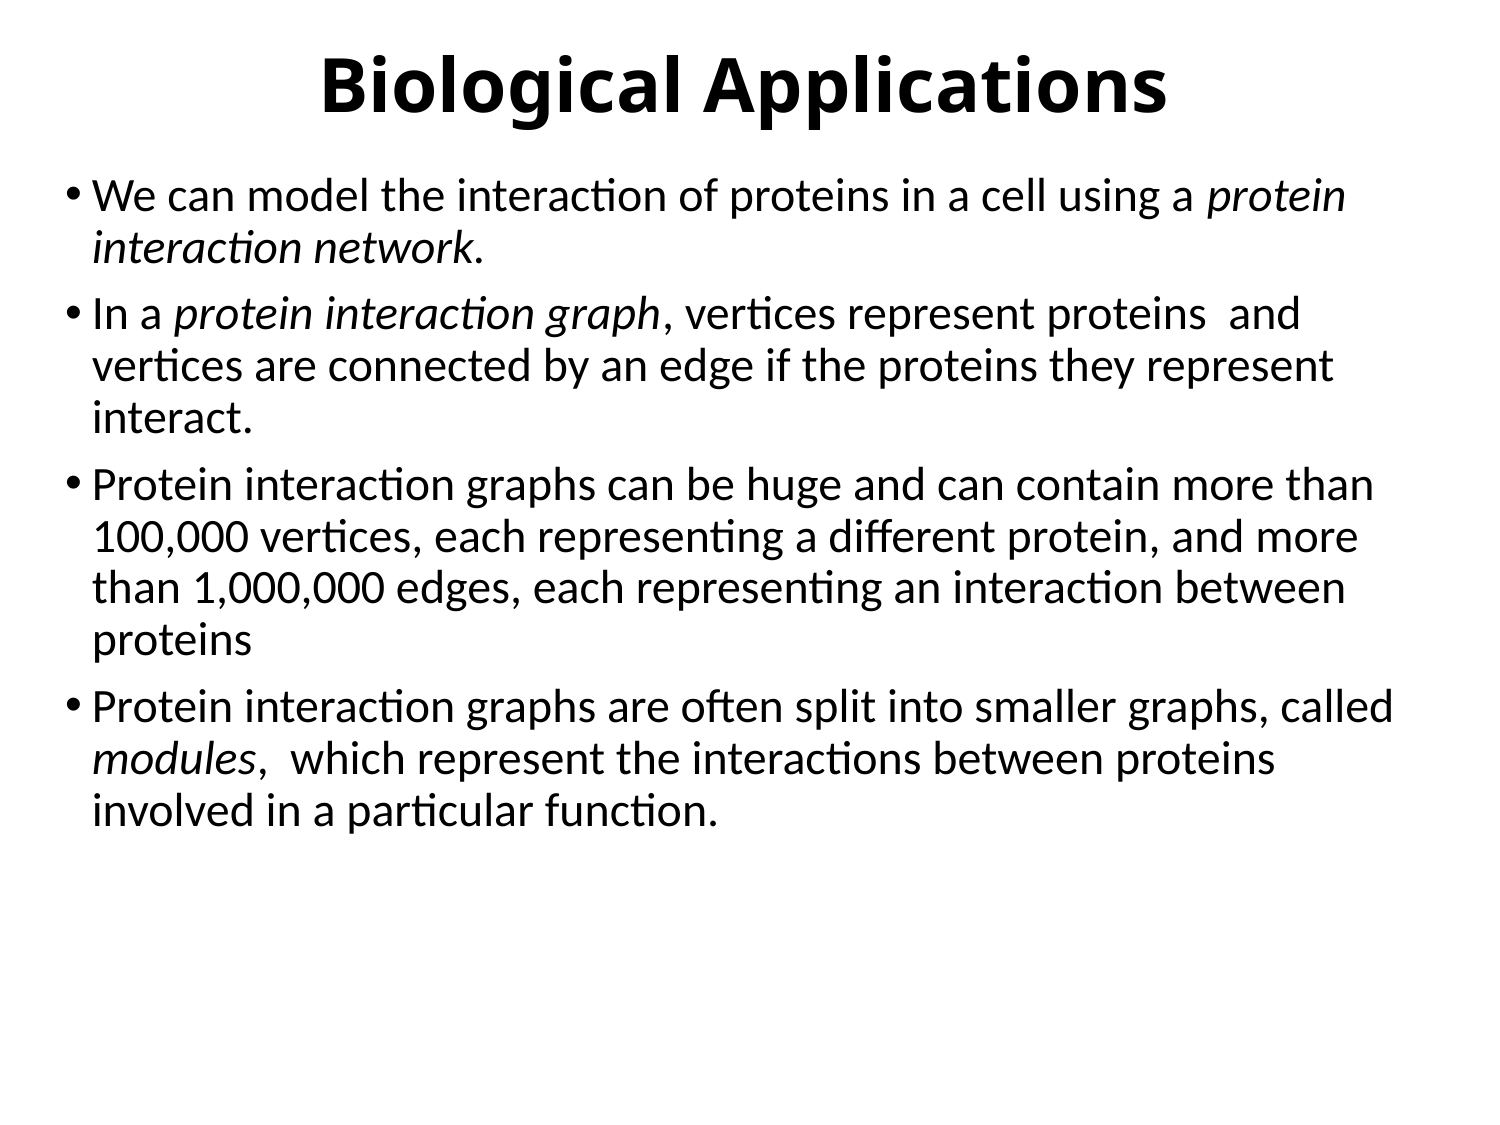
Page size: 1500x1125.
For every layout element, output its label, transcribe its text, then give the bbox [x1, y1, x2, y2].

title Biological Applications [68, 39, 1419, 137]
list We can model the interaction of proteins in a cell using a protein interaction network. In a protein interaction graph, vertices represent proteins and vertices are connected by an edge if the proteins they represent interact. Protein interaction graphs can be huge and can contain more than 100,000 vertices, each representing a different protein, and more than 1,000,000 edges, each representing an interaction between proteins Protein interaction graphs are often split into smaller graphs, called modules, which represent the interactions between proteins involved in a particular function. [50, 162, 1450, 850]
